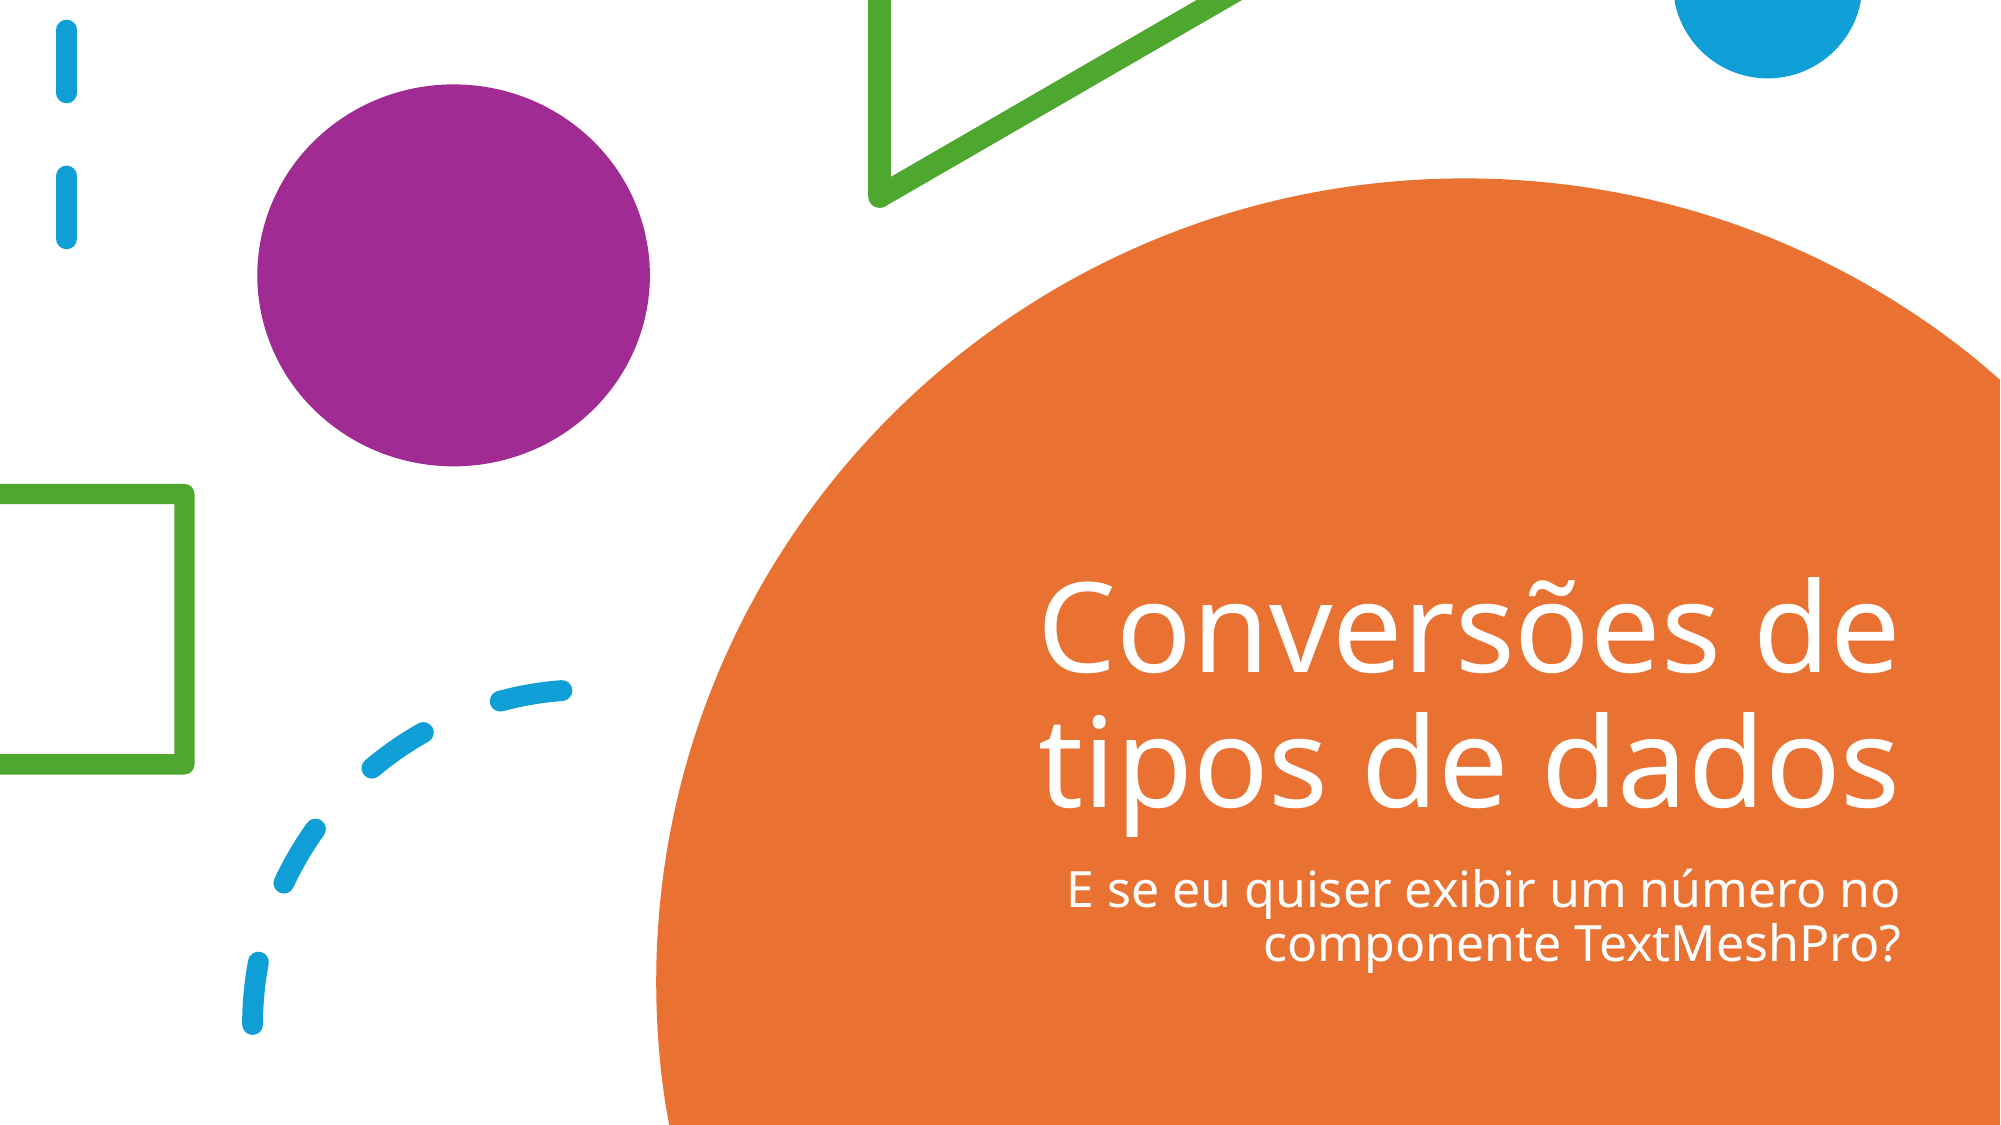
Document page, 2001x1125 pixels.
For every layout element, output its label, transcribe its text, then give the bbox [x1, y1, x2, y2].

text_box [0, 483, 195, 775]
subtitle E se eu quiser exibir um número no componente TextMeshPro? [835, 857, 1917, 1076]
text_box [868, 0, 1243, 208]
text_box [255, 82, 652, 468]
text_box [1673, 0, 1863, 80]
text_box [0, 0, 2000, 1125]
title Conversões de tipos de dados [835, 450, 1917, 842]
text_box [251, 688, 589, 1026]
text_box [654, 176, 2000, 1125]
